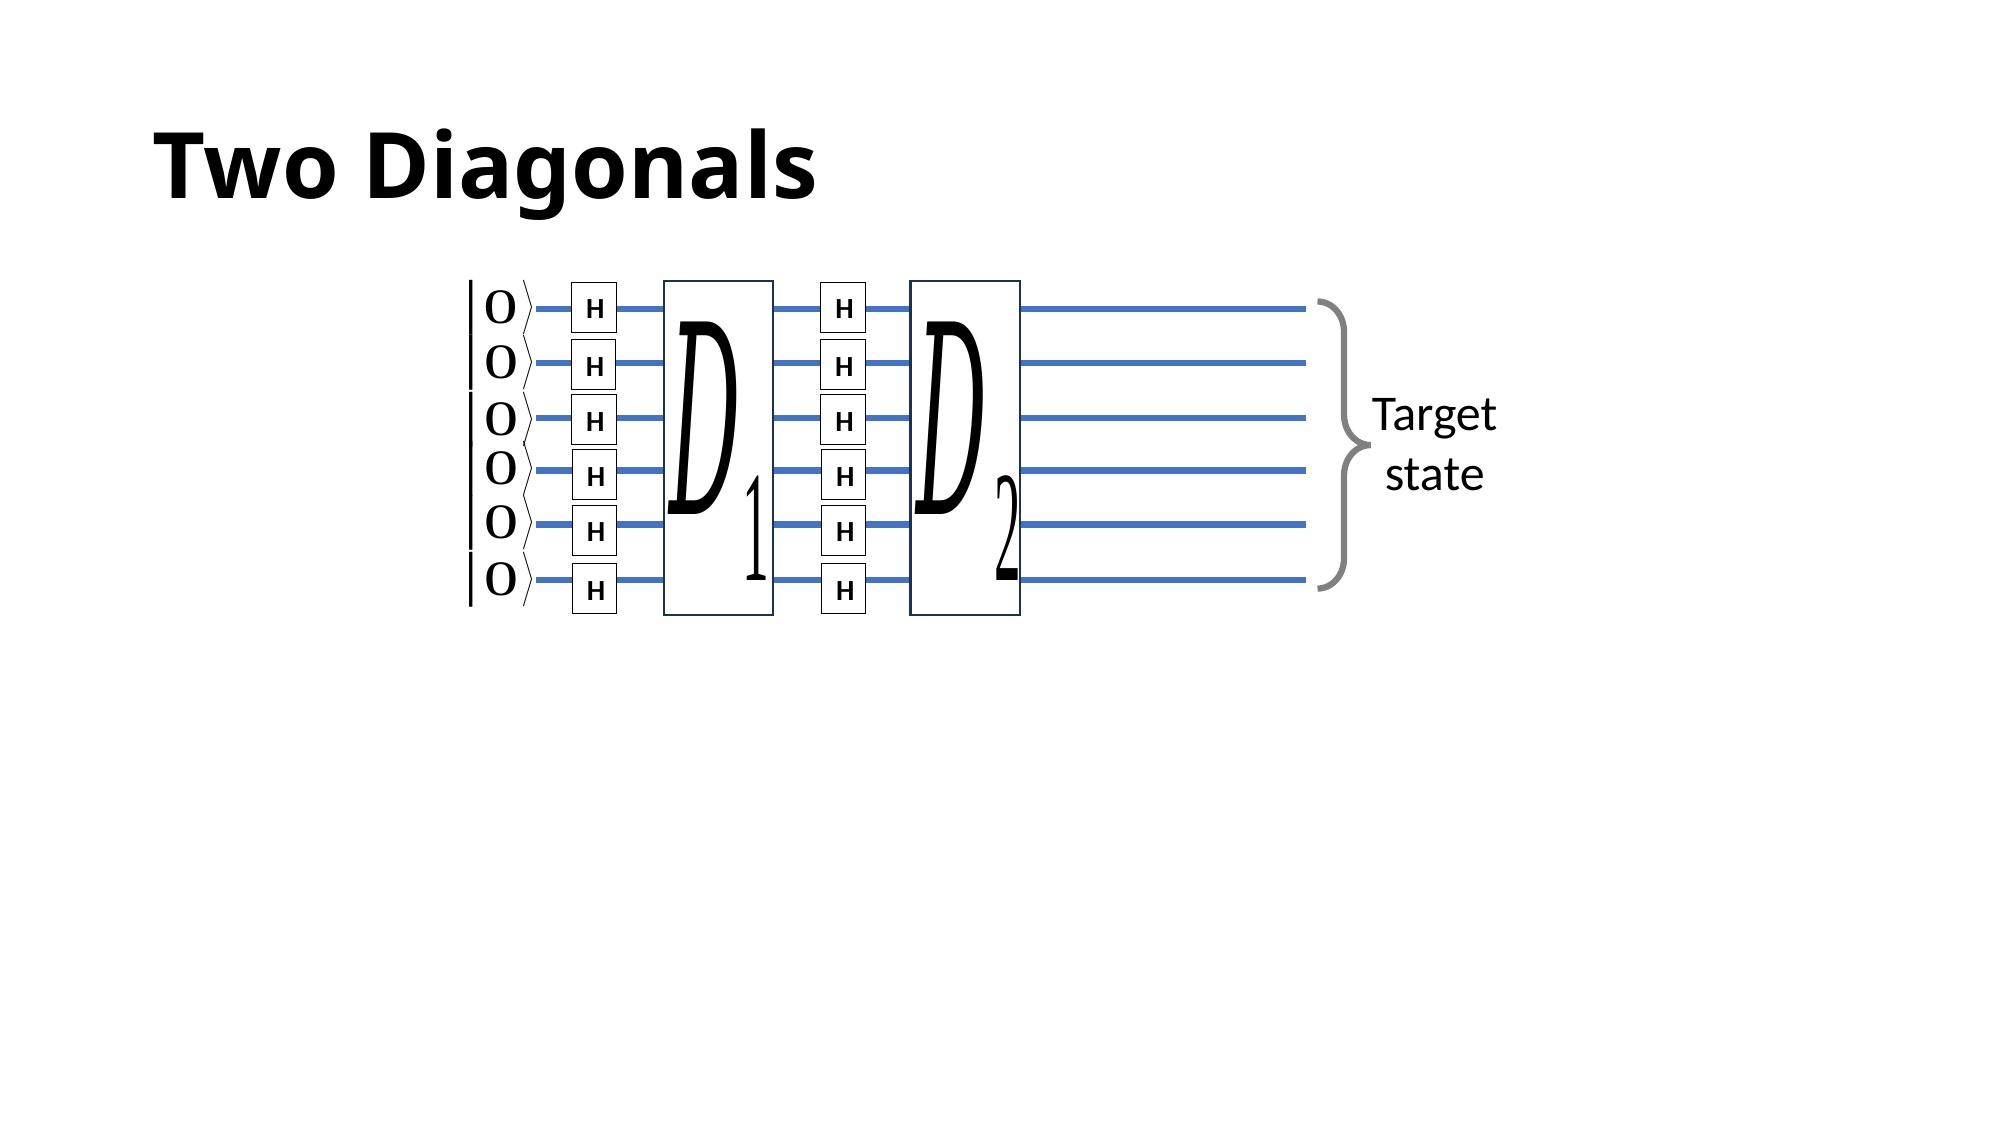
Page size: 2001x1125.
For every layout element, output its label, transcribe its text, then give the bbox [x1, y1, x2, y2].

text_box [457, 277, 1542, 615]
title Two Diagonals [137, 59, 1863, 278]
